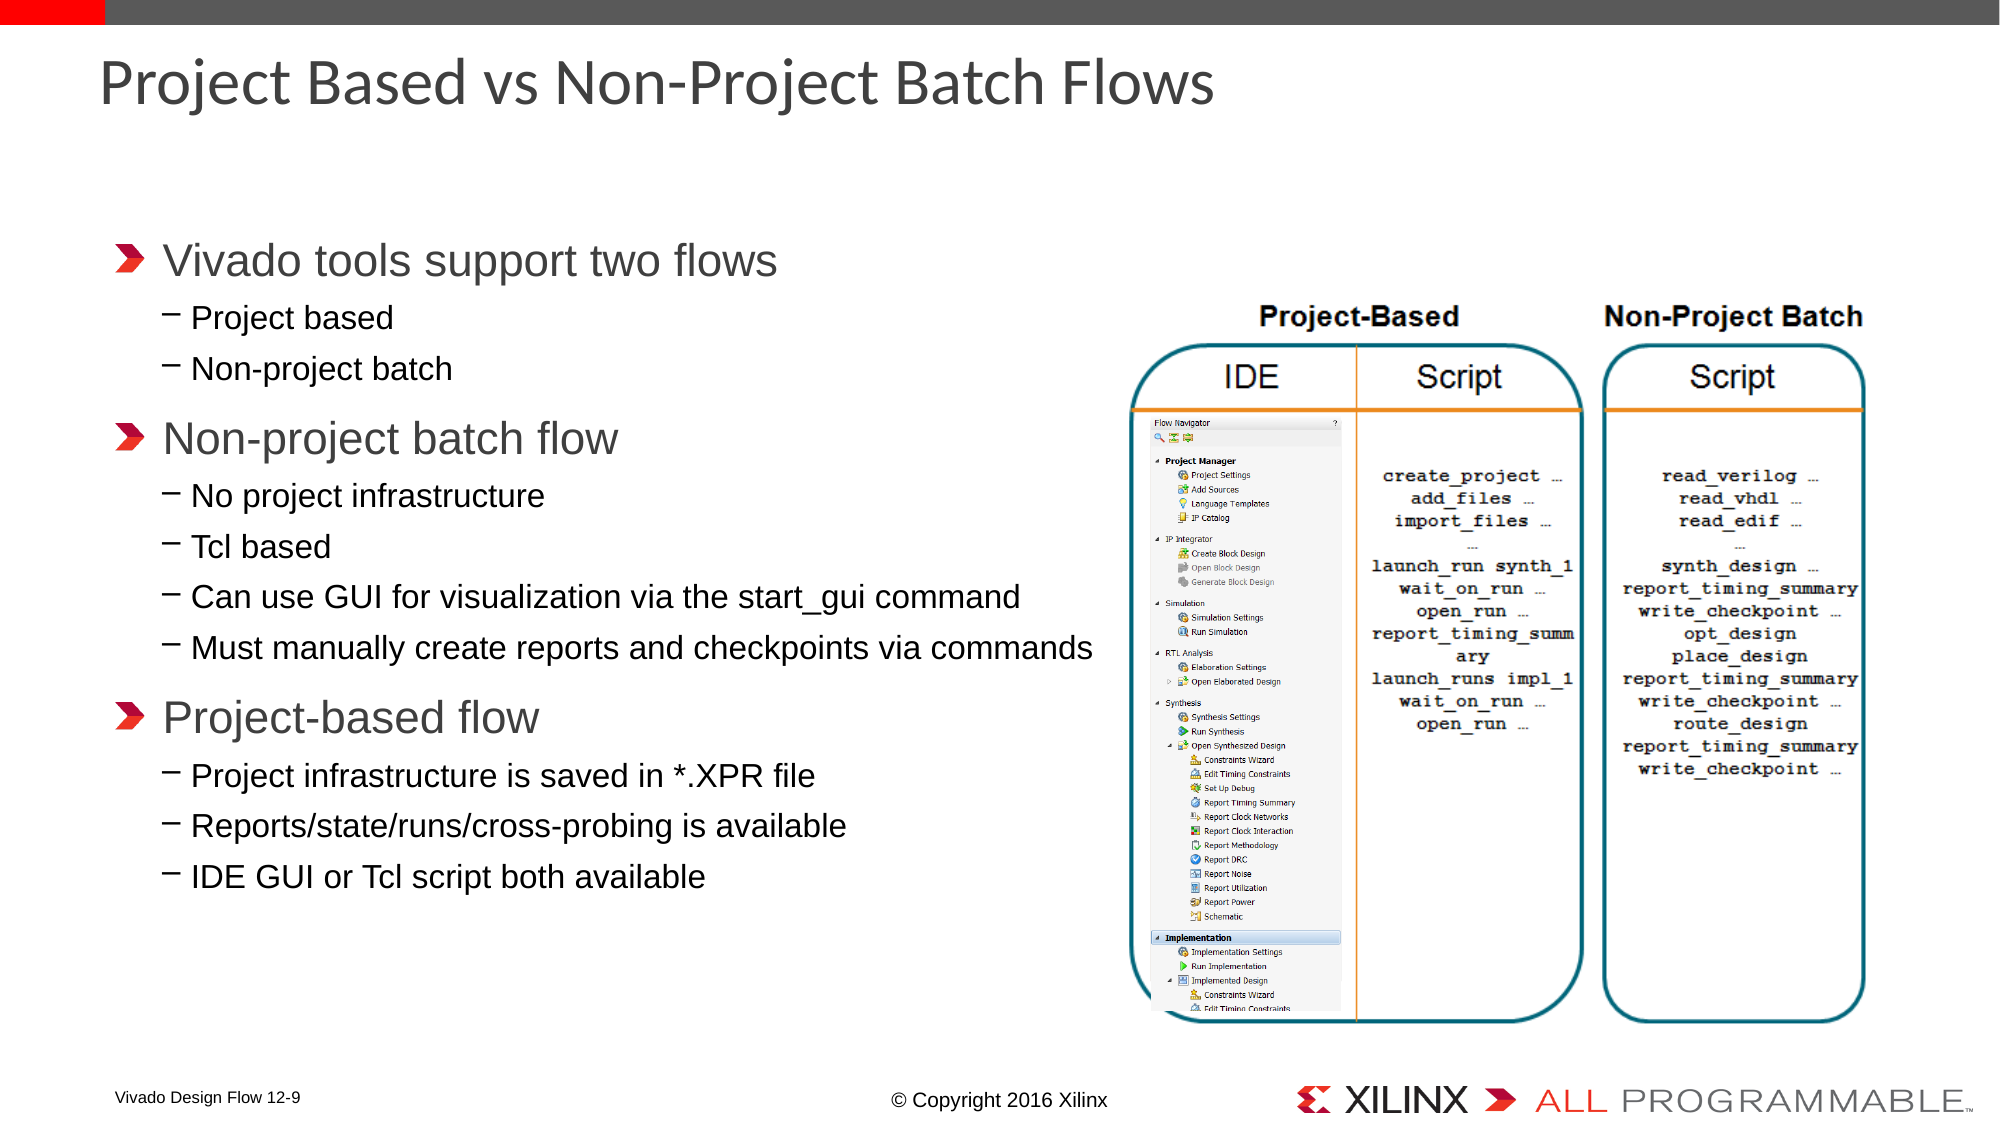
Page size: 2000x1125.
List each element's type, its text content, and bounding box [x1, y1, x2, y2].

picture [114, 701, 145, 730]
picture [114, 243, 145, 273]
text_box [1127, 287, 1884, 1026]
title Project Based vs Non-Project Batch Flows [99, 34, 1900, 122]
footer © Copyright 2016 Xilinx [683, 1079, 1317, 1120]
picture [1317, 1086, 1973, 1113]
list Vivado tools support two flows Project based Non-project batch Non-project batch flow No project infrastructure Tcl based Can use GUI for visualization via the start_gui command Must manually create reports and checkpoints via commands Project-based flow Project infrastructure is saved in *.XPR file Reports/state/runs/cross-probing is available IDE GUI or Tcl script both available [99, 217, 1118, 918]
slide_number Vivado Design Flow 12-9 [99, 1079, 452, 1125]
picture [114, 422, 145, 451]
